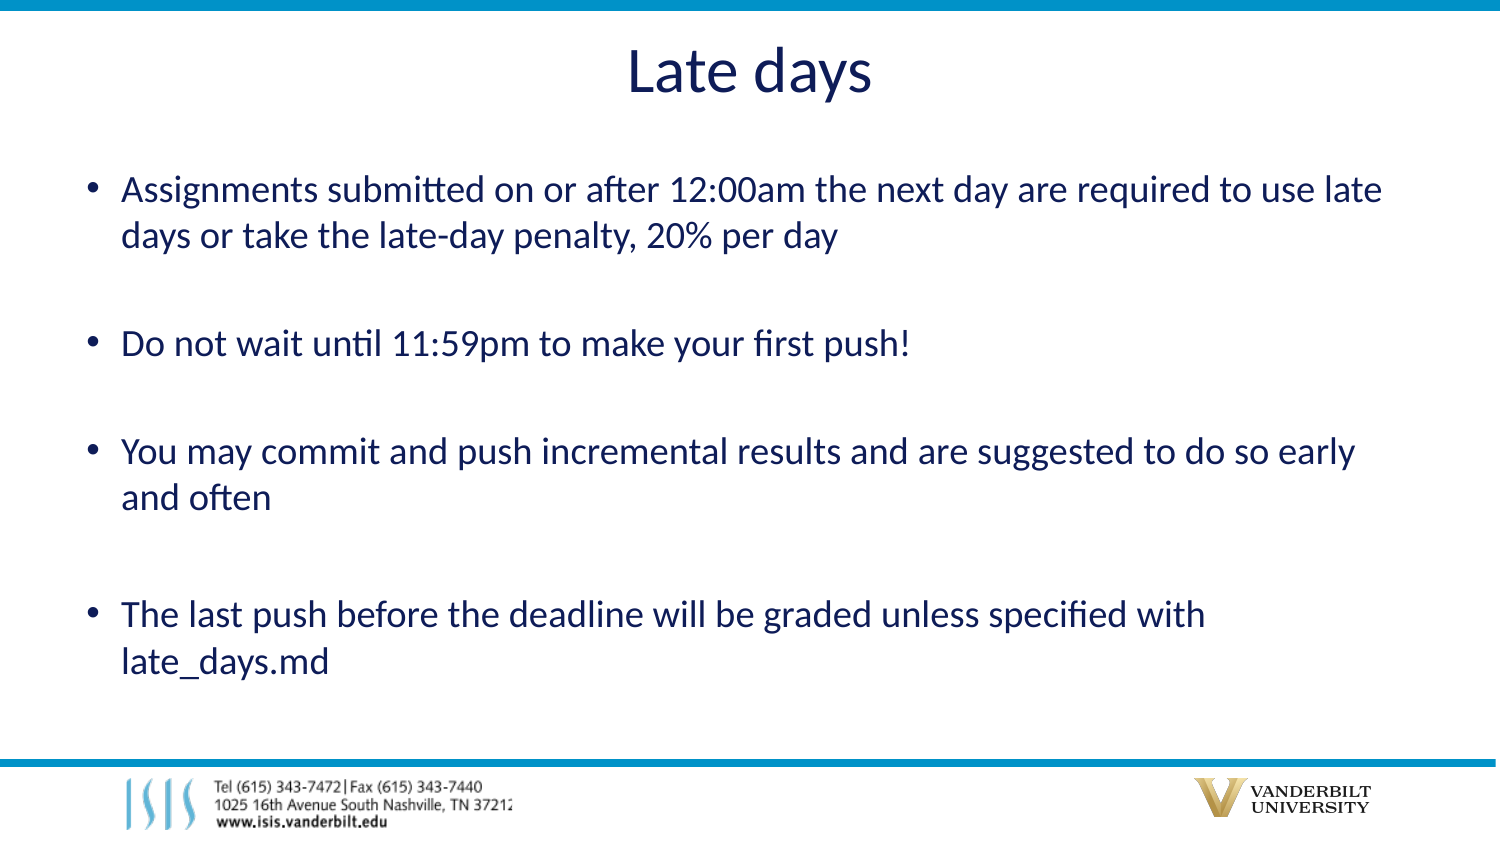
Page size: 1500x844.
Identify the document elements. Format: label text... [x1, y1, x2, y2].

list Assignments submitted on or after 12:00am the next day are required to use late days or take the late-day penalty, 20% per day Do not wait until 11:59pm to make your first push!​ You may commit and push incremental results and are suggested to do so early and often The last push before the deadline will be graded unless specified with late_days.md [75, 158, 1425, 741]
title Late days [75, 19, 1425, 114]
picture [1194, 778, 1371, 817]
